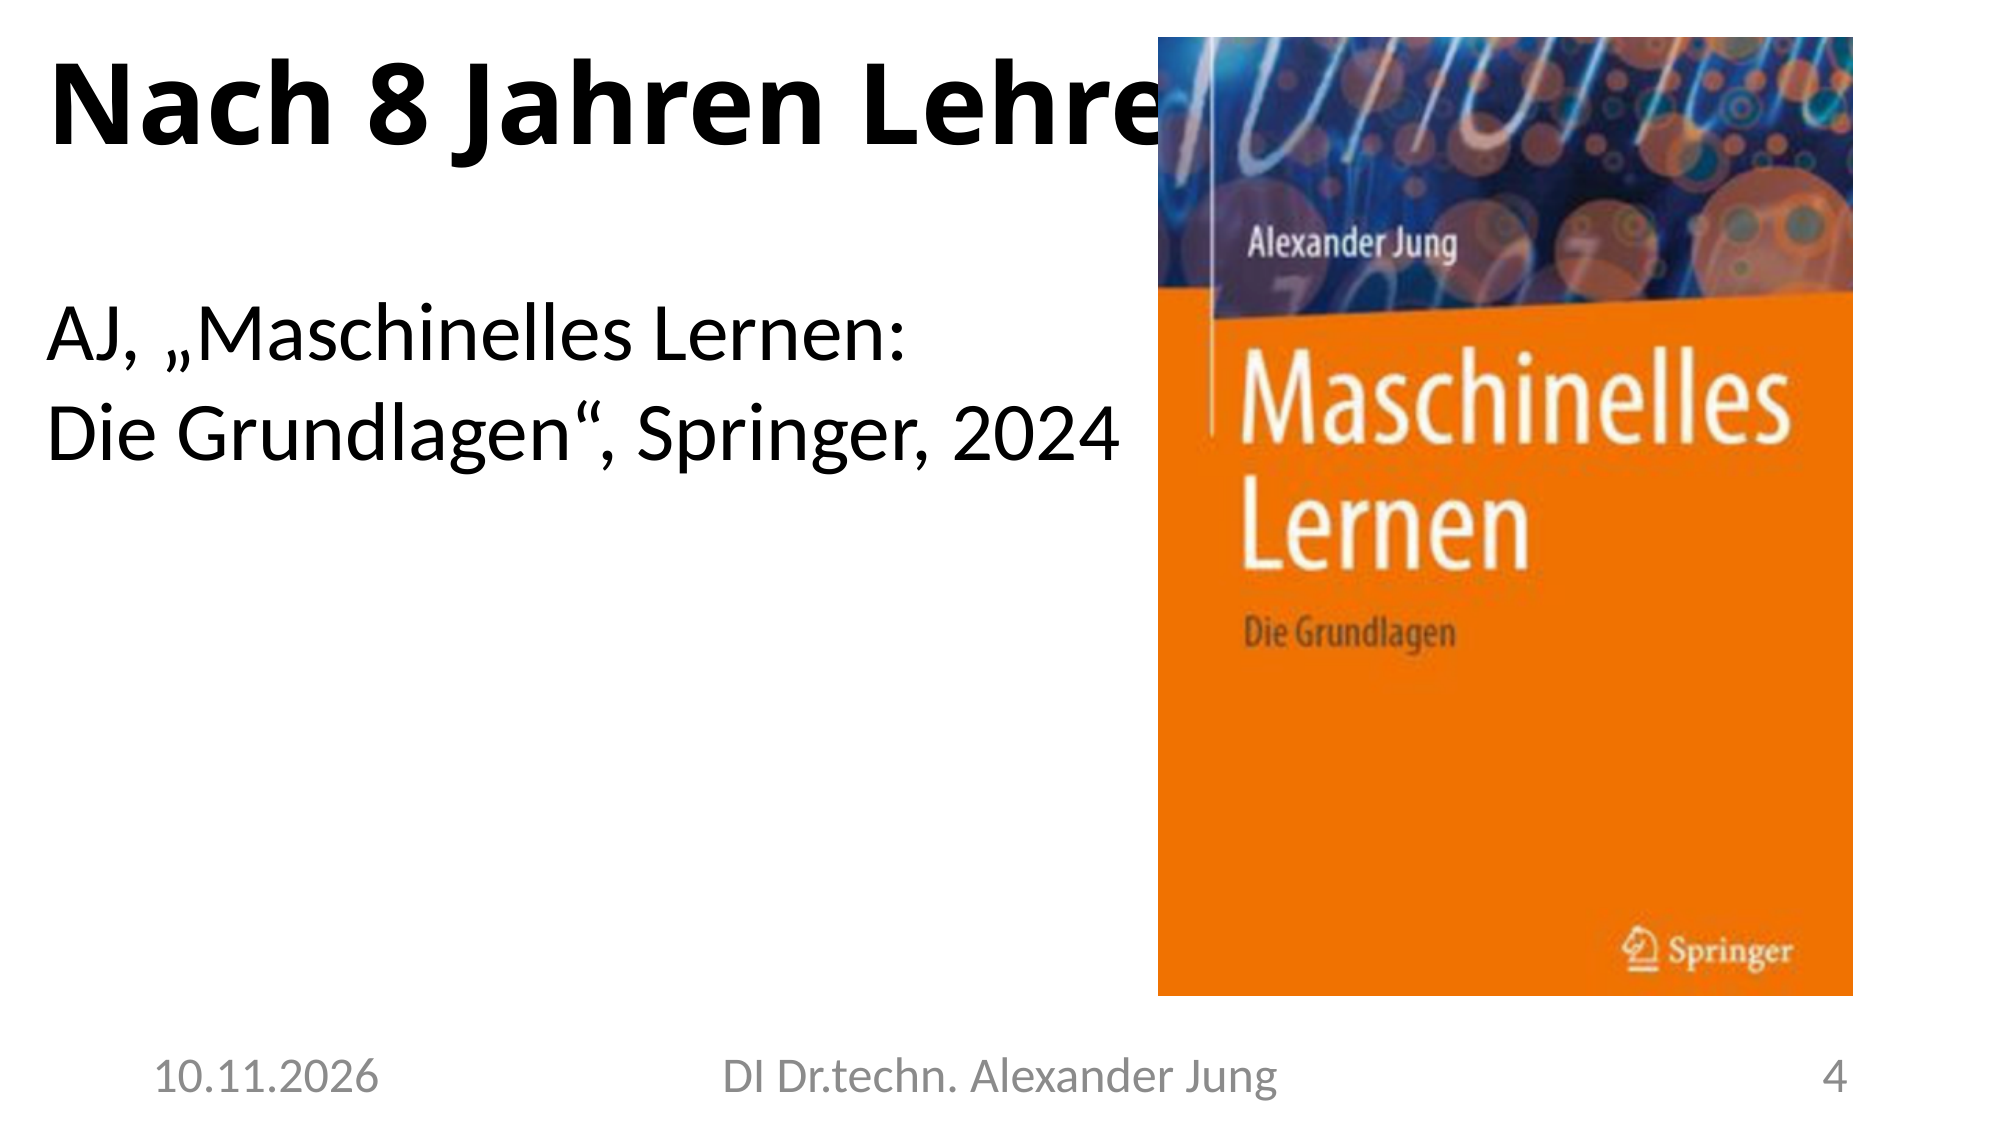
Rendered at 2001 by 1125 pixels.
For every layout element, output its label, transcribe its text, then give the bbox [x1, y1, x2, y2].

slide_number 4 [1412, 1042, 1863, 1103]
footer DI Dr.techn. Alexander Jung [662, 1042, 1338, 1103]
text_box AJ, „Maschinelles Lernen: Die Grundlagen“, Springer, 2024 [31, 270, 1157, 485]
title Nach 8 Jahren Lehre. [31, 0, 1757, 218]
picture [1157, 37, 1853, 996]
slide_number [137, 1042, 588, 1103]
